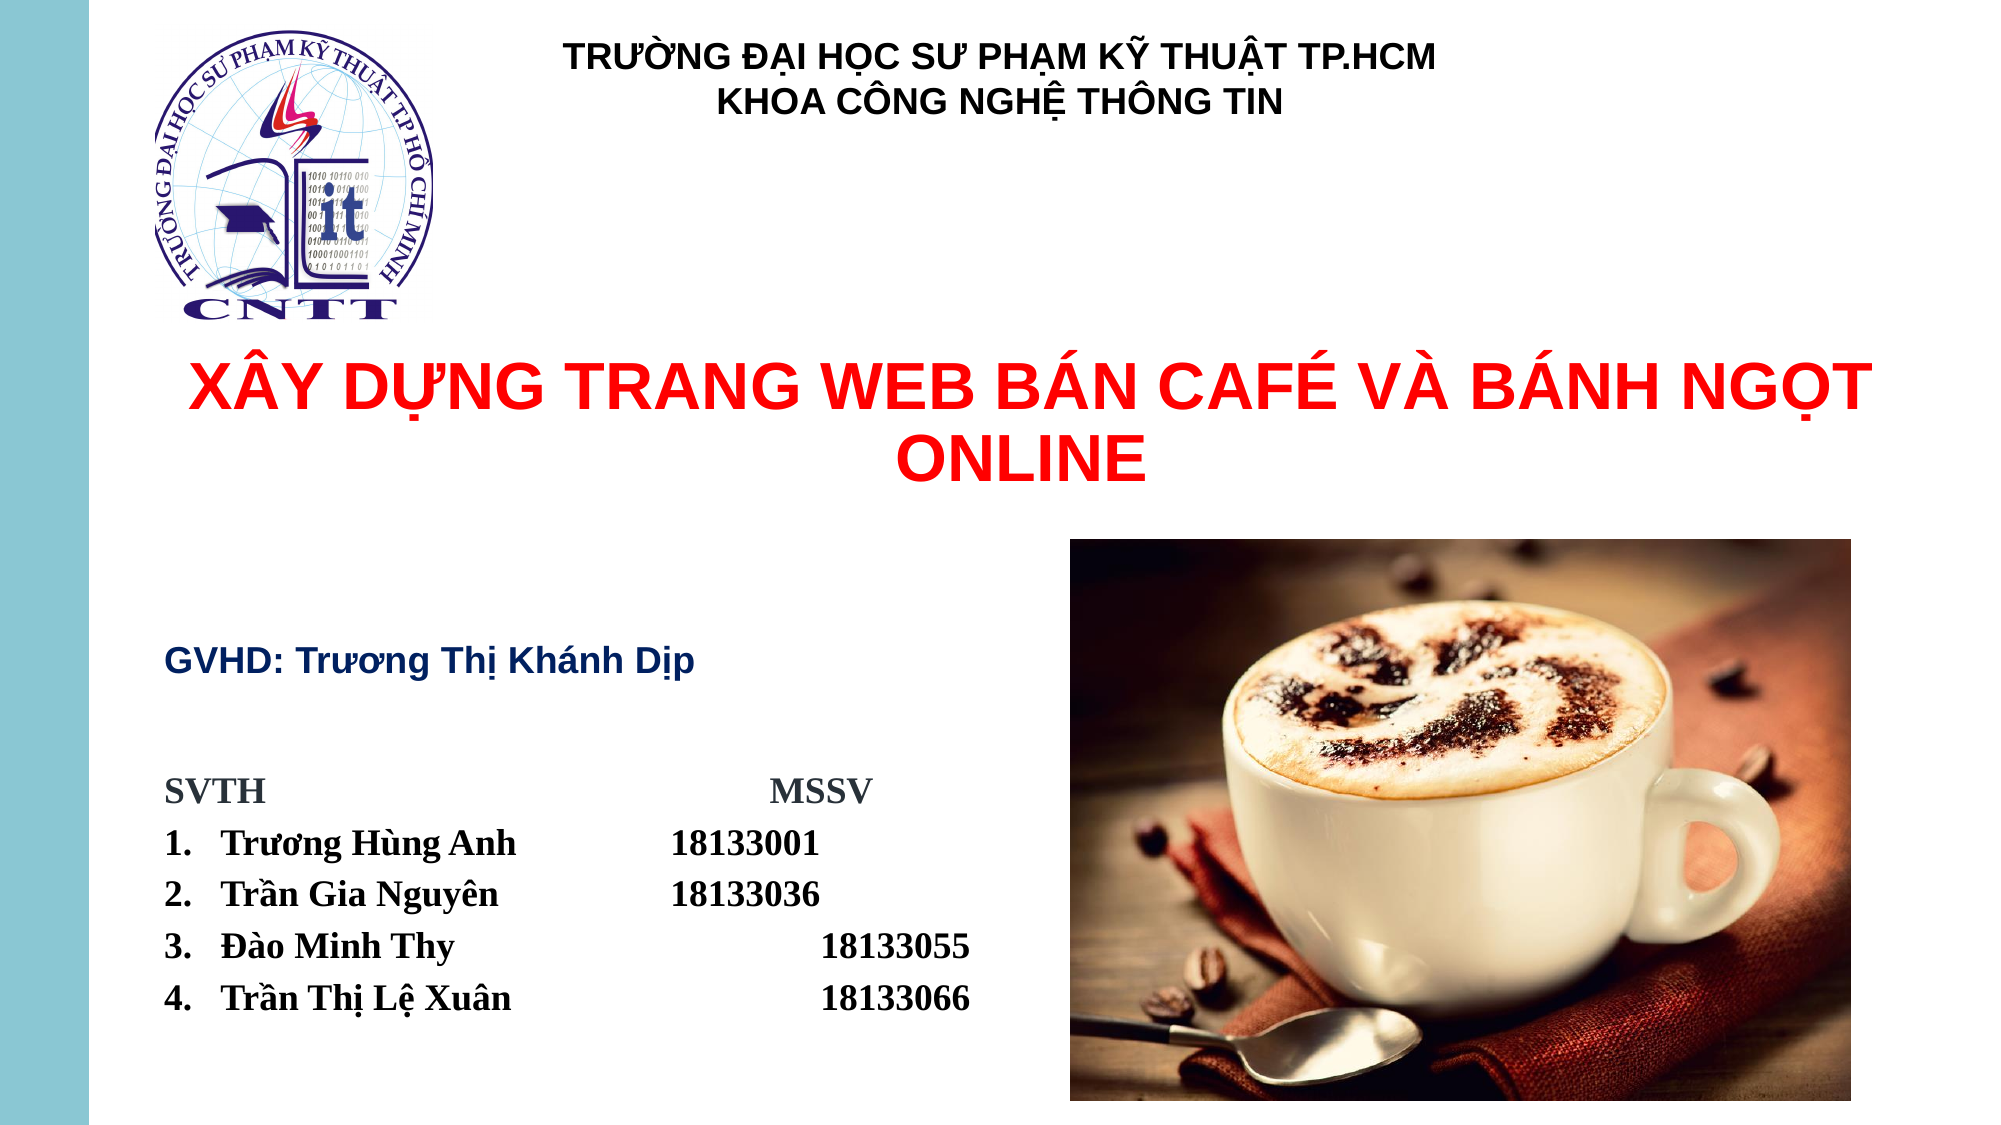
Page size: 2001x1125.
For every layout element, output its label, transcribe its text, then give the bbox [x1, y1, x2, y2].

text_box [0, 0, 89, 1125]
text_box XÂY DỰNG TRANG WEB BÁN CAFÉ VÀ BÁNH NGỌT ONLINE [89, 0, 1975, 504]
text_box GVHD: Trương Thị Khánh Dịp [149, 629, 929, 689]
picture [155, 24, 433, 323]
picture [1070, 539, 1851, 1101]
text_box TRƯỜNG ĐẠI HỌC SƯ PHẠM KỸ THUẬT TP.HCM KHOA CÔNG NGHỆ THÔNG TIN [500, 24, 1500, 130]
text_box SVTH MSSV Trương Hùng Anh 18133001 Trần Gia Nguyên 18133036 Đào Minh Thy 18133055 Trần Thị Lệ Xuân 18133066 [149, 751, 1070, 1026]
